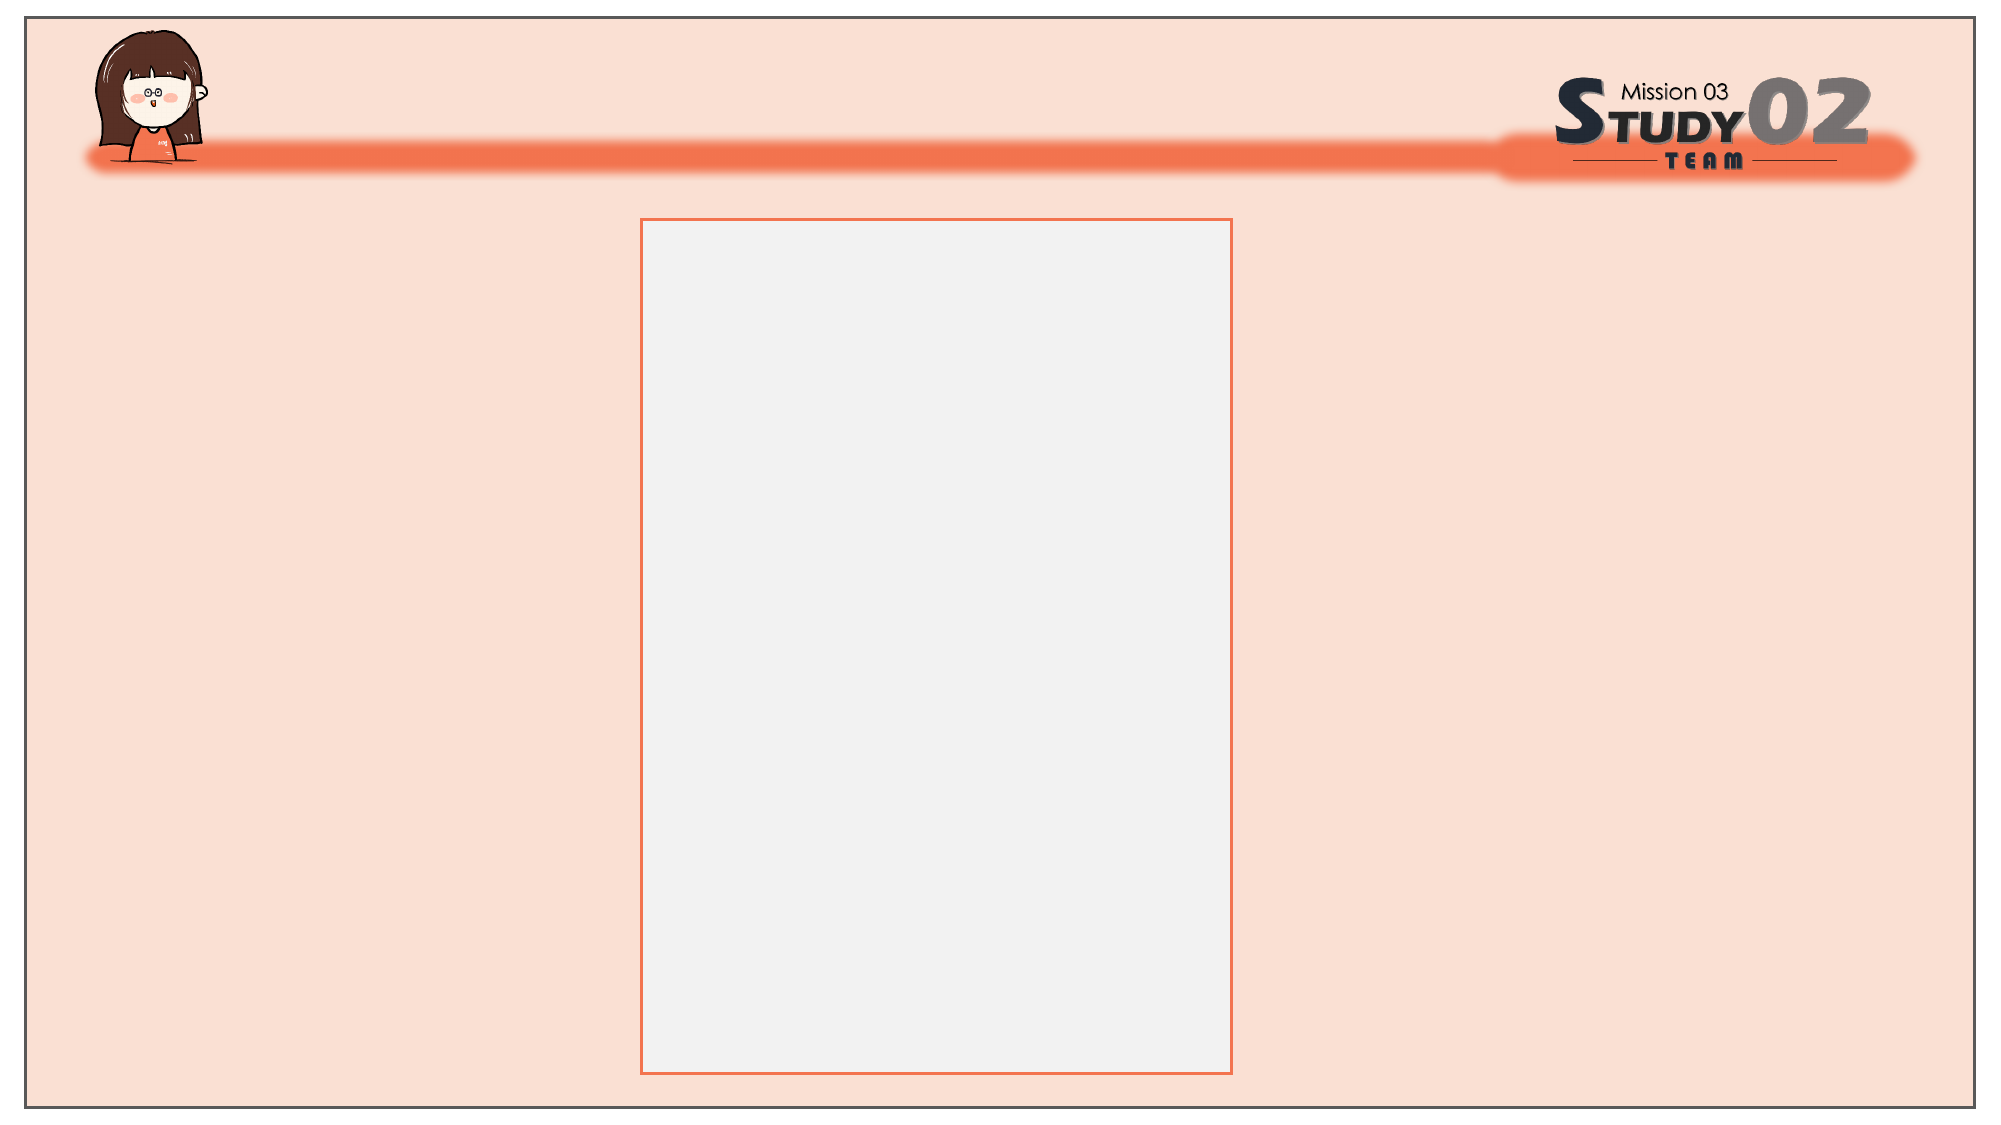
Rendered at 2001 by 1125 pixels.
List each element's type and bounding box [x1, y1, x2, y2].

text_box [25, 16, 1975, 1109]
picture [1492, 23, 1936, 225]
